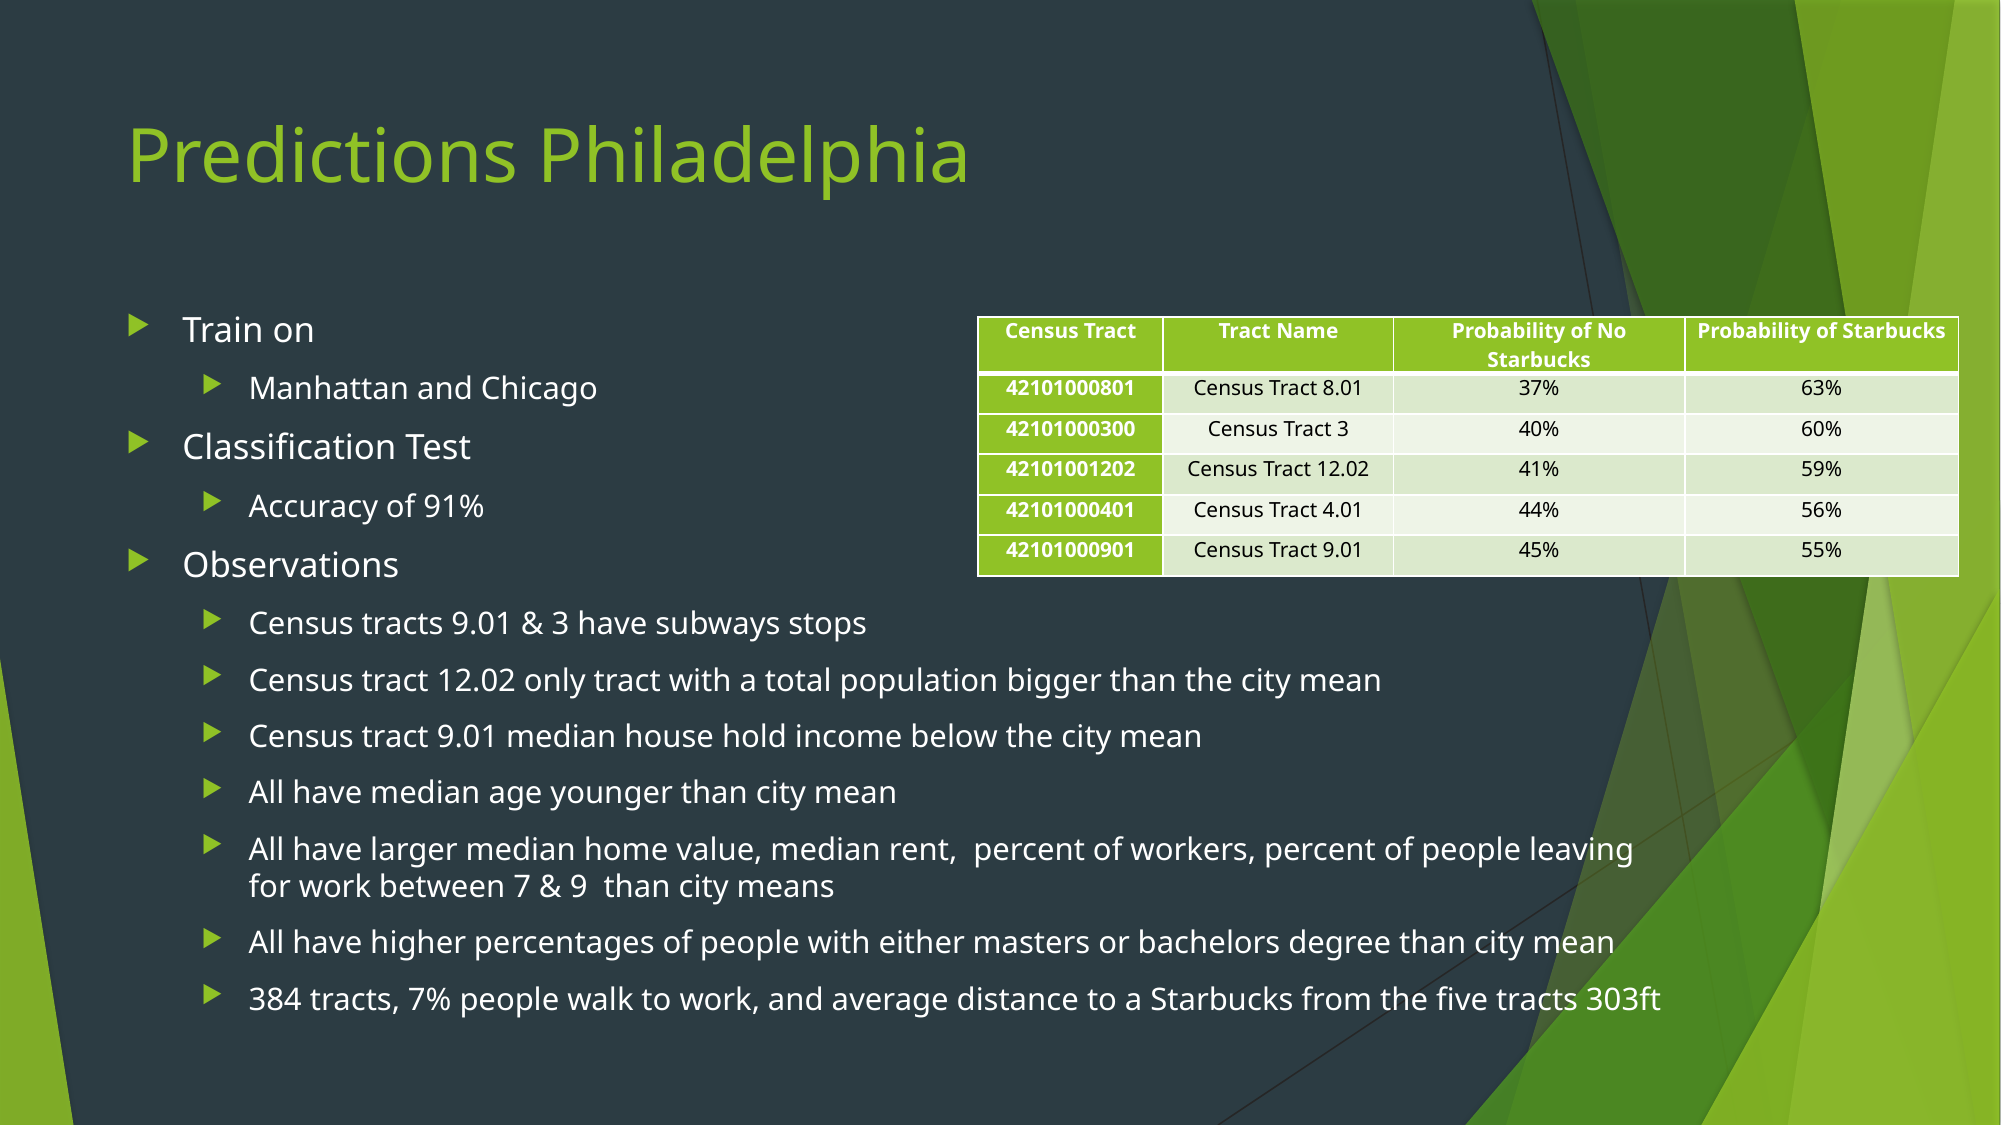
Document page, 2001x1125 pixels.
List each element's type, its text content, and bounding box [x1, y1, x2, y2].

table_cell 42101001202 [979, 455, 1162, 494]
table_header Tract Name [1164, 318, 1393, 371]
table_cell 55% [1686, 536, 1958, 575]
table_header Probability of Starbucks [1686, 318, 1958, 371]
table_cell 42101000801 [979, 376, 1162, 413]
table_cell 63% [1686, 376, 1958, 413]
table_cell 37% [1394, 376, 1684, 413]
table_cell Census Tract 8.01 [1164, 376, 1393, 413]
table_cell 42101000300 [979, 415, 1162, 453]
table_cell Census Tract 4.01 [1164, 496, 1393, 534]
table_cell 42101000901 [979, 536, 1162, 575]
table_cell 56% [1686, 496, 1958, 534]
list Train on Manhattan and Chicago Classification Test Accuracy of 91% Observations Census tracts 9.01 & 3 have subways stops Census tract 12.02 only tract with a total population bigger than the city mean Census tract 9.01 median house hold income below the city mean All have median age younger than city mean All have larger median home value, median rent, percent of workers, percent of people leaving for work between 7 & 9 than city means All have higher percentages of people with either masters or bachelors degree than city mean 384 tracts, 7% people walk to work, and average distance to a Starbucks from the five tracts 303ft [111, 299, 1693, 1033]
table_cell Census Tract 3 [1164, 415, 1393, 453]
table_cell 59% [1686, 455, 1958, 494]
table_header Census Tract [979, 318, 1162, 371]
table_cell Census Tract 12.02 [1164, 455, 1393, 494]
table_cell 40% [1394, 415, 1684, 453]
table_cell 44% [1394, 496, 1684, 534]
table_cell 45% [1394, 536, 1684, 575]
table_header Probability of No Starbucks [1394, 318, 1684, 371]
title Predictions Philadelphia [111, 99, 1522, 299]
table_cell 60% [1686, 415, 1958, 453]
table_cell 42101000401 [979, 496, 1162, 534]
table_cell 41% [1394, 455, 1684, 494]
table_cell Census Tract 9.01 [1164, 536, 1393, 575]
